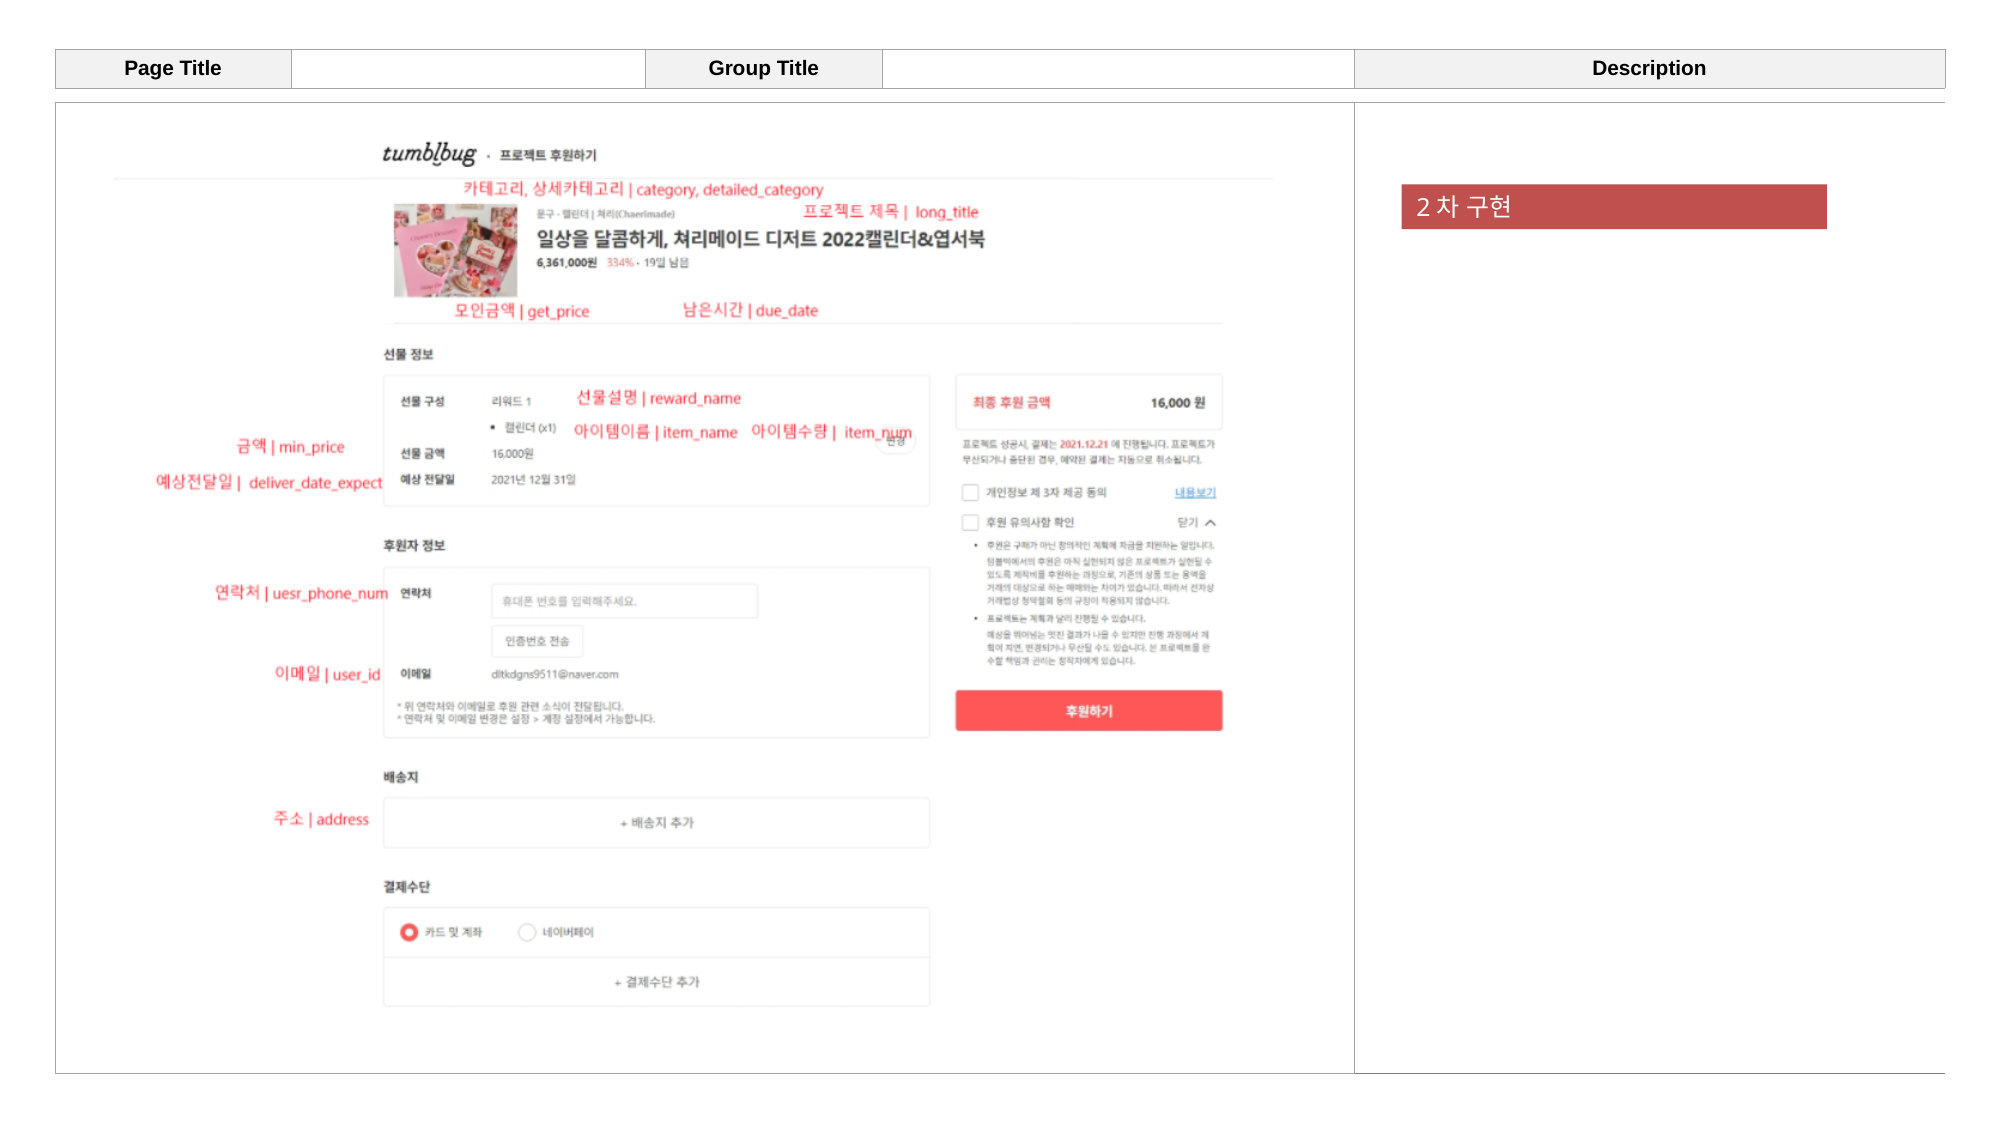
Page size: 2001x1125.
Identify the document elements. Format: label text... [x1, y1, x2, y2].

text_box 2차 구현 [1401, 184, 1827, 230]
picture [113, 136, 1273, 1027]
